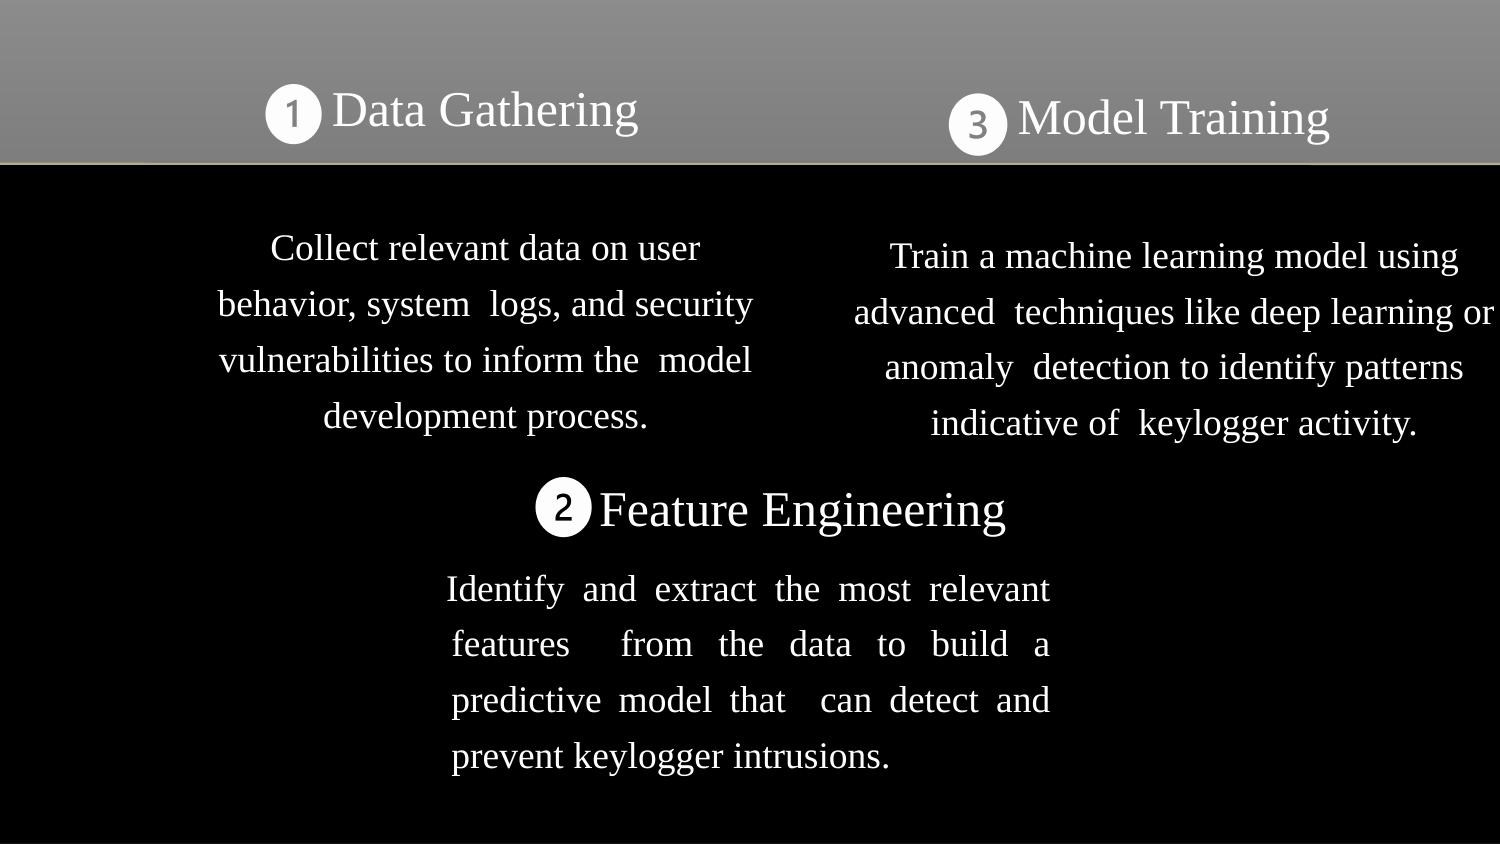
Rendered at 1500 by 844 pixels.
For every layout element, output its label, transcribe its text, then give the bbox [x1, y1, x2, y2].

picture [258, 76, 329, 152]
picture [941, 84, 1015, 165]
text_box Model Training Train a machine learning model using advanced techniques like deep learning or anomaly detection to identify patterns indicative of keylogger activity. [831, 76, 1500, 451]
picture [528, 469, 599, 545]
text_box Feature Engineering Identify and extract the most relevant features from the data to build a predictive model that can detect and prevent keylogger intrusions. [429, 469, 1068, 784]
text_box Data Gathering Collect relevant data on user behavior, system logs, and security vulnerabilities to inform the model development process. [204, 76, 767, 481]
